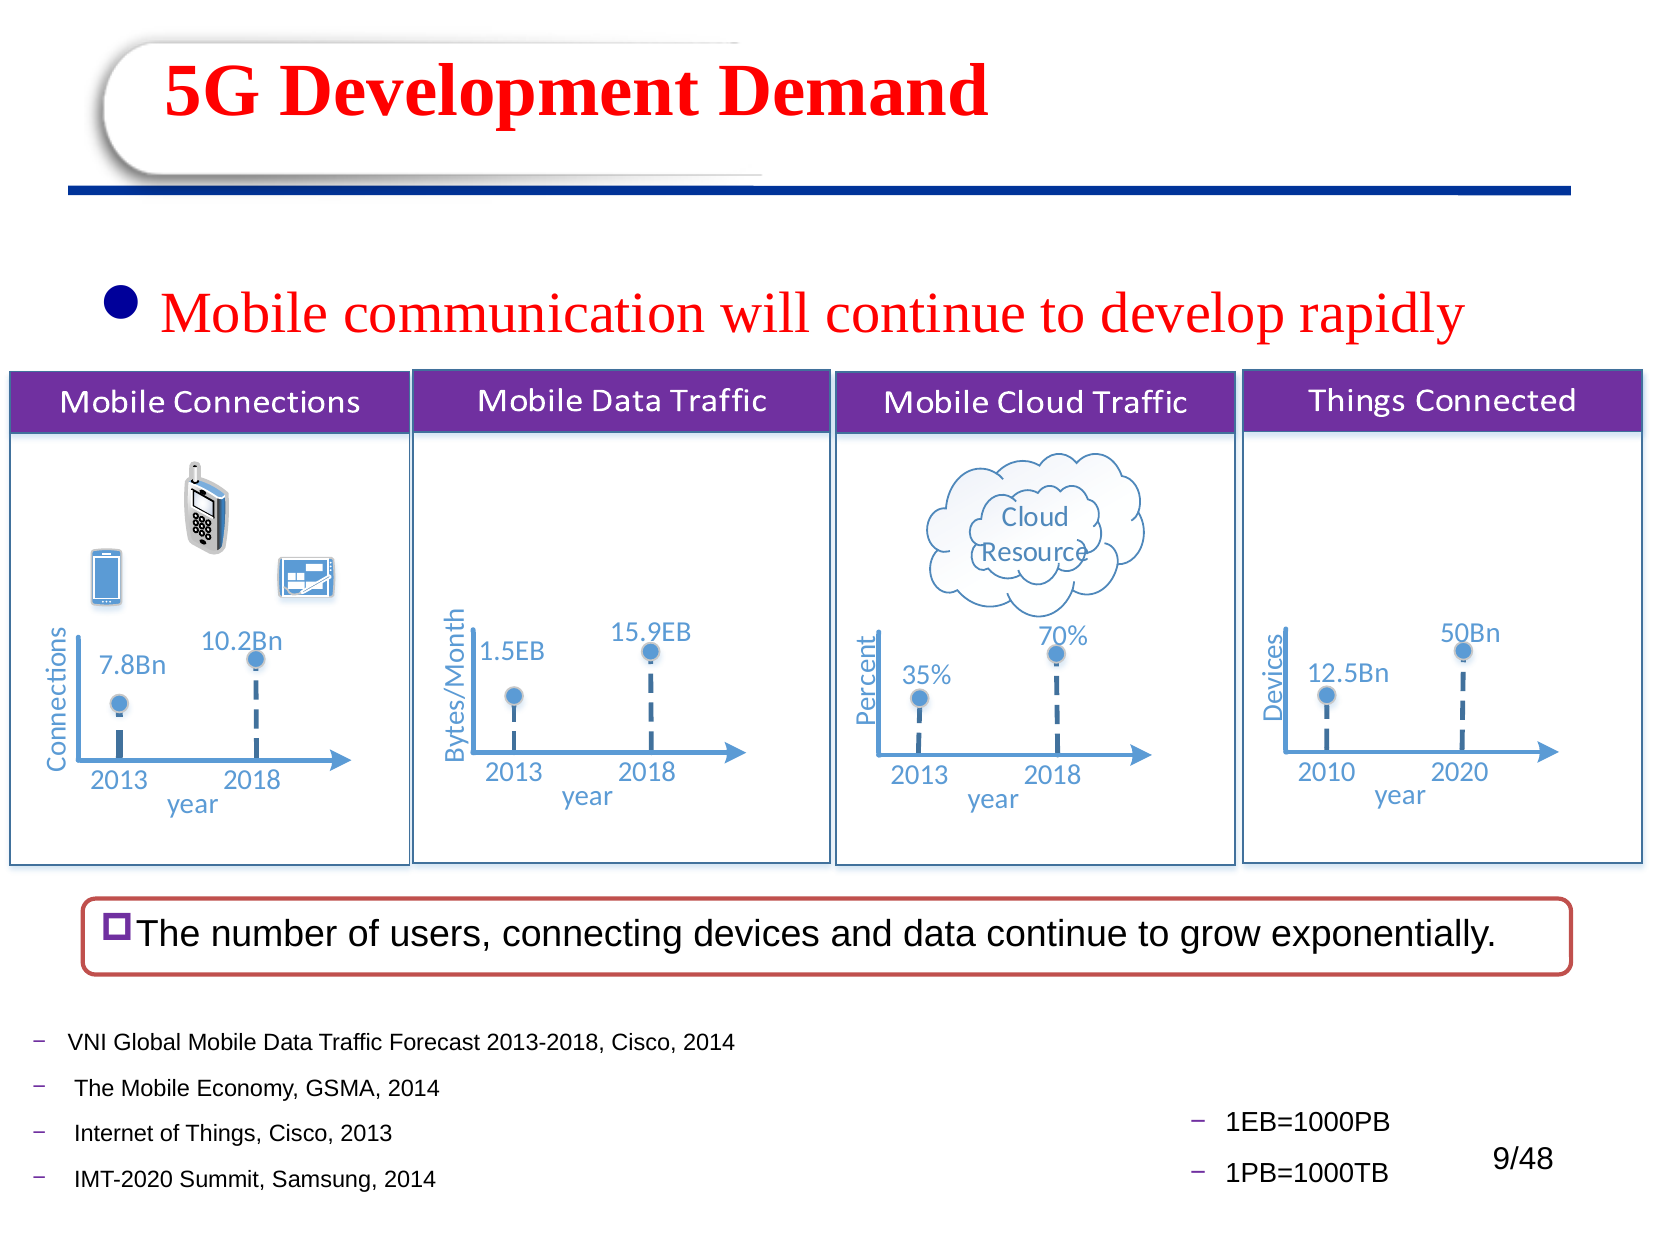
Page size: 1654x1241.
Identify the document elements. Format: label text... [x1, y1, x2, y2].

list Mobile communication will continue to develop rapidly [82, 251, 1572, 363]
picture [84, 19, 1067, 204]
text_box The number of users, connecting devices and data continue to grow exponentially. [80, 896, 1574, 977]
text_box 1EB=1000PB 1PB=1000TB [1175, 1096, 1406, 1196]
slide_number 9/48 [1185, 1129, 1572, 1216]
title 5G Development Demand [147, 49, 1572, 160]
picture [0, 363, 1652, 878]
text_box VNI Global Mobile Data Traffic Forecast 2013-2018, Cisco, 2014 The Mobile Economy, GSMA, 2014 Internet of Things, Cisco, 2013 IMT-2020 Summit, Samsung, 2014 [17, 1019, 845, 1200]
